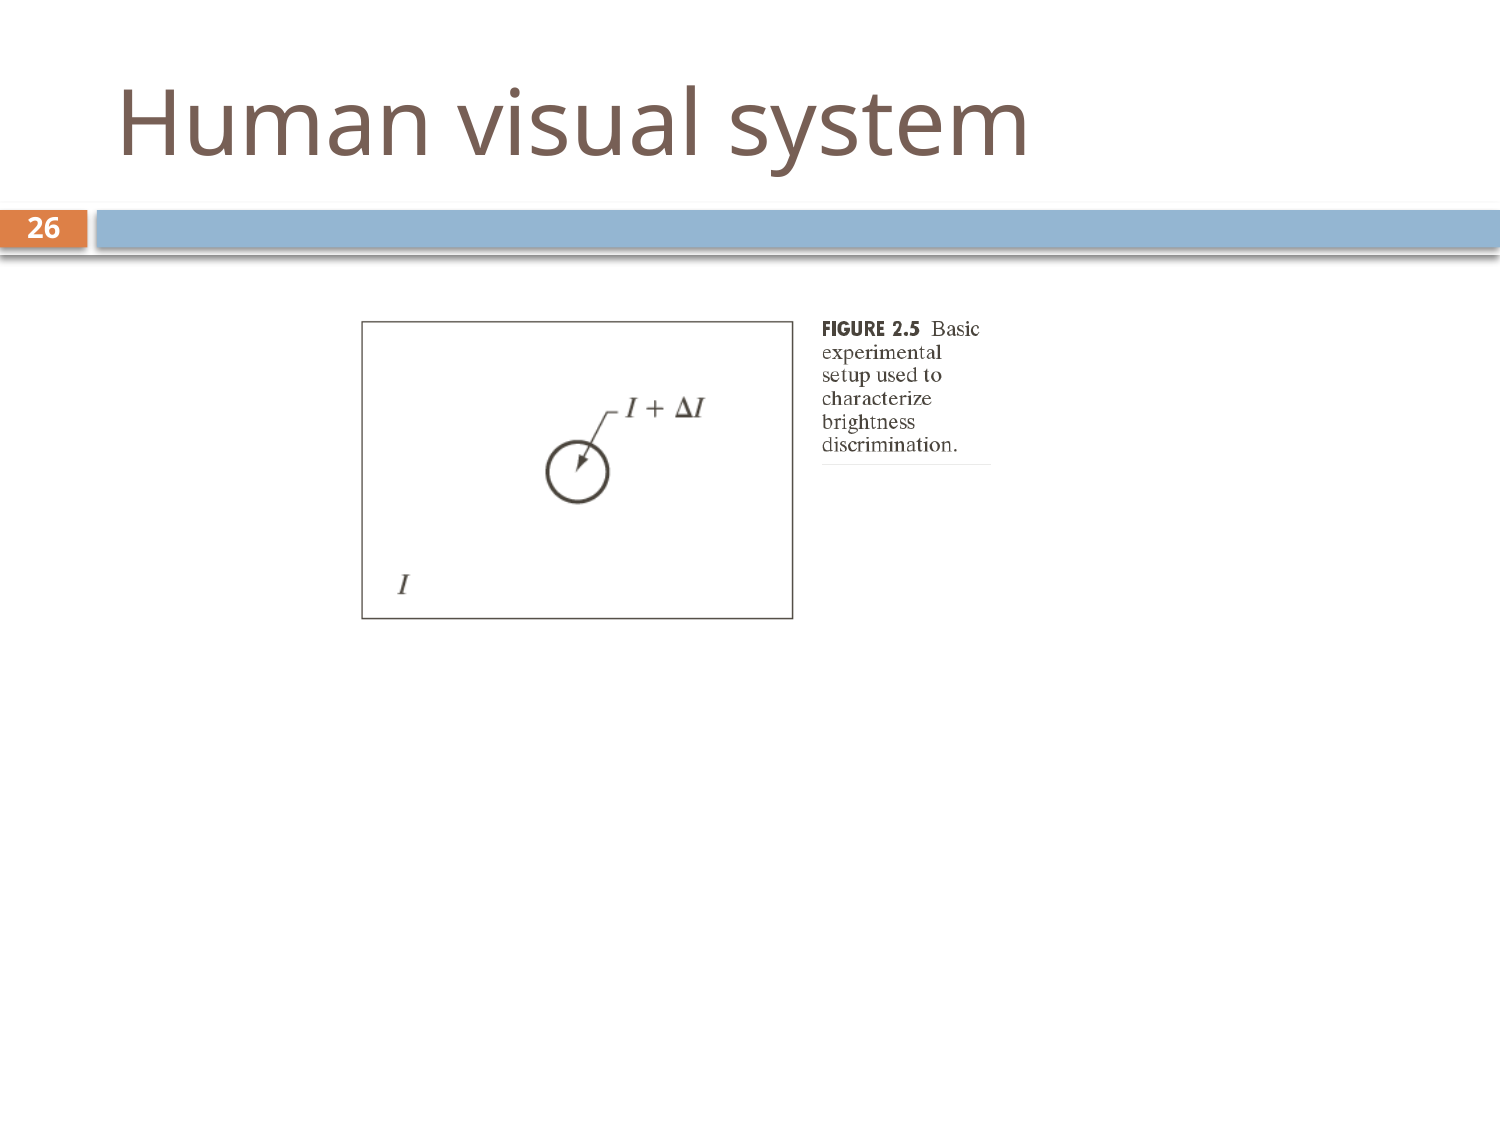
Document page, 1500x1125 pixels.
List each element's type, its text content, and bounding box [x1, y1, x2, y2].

title Human visual system [100, 37, 1438, 200]
slide_number 26 [0, 208, 88, 249]
picture [351, 316, 803, 625]
picture [817, 318, 998, 471]
